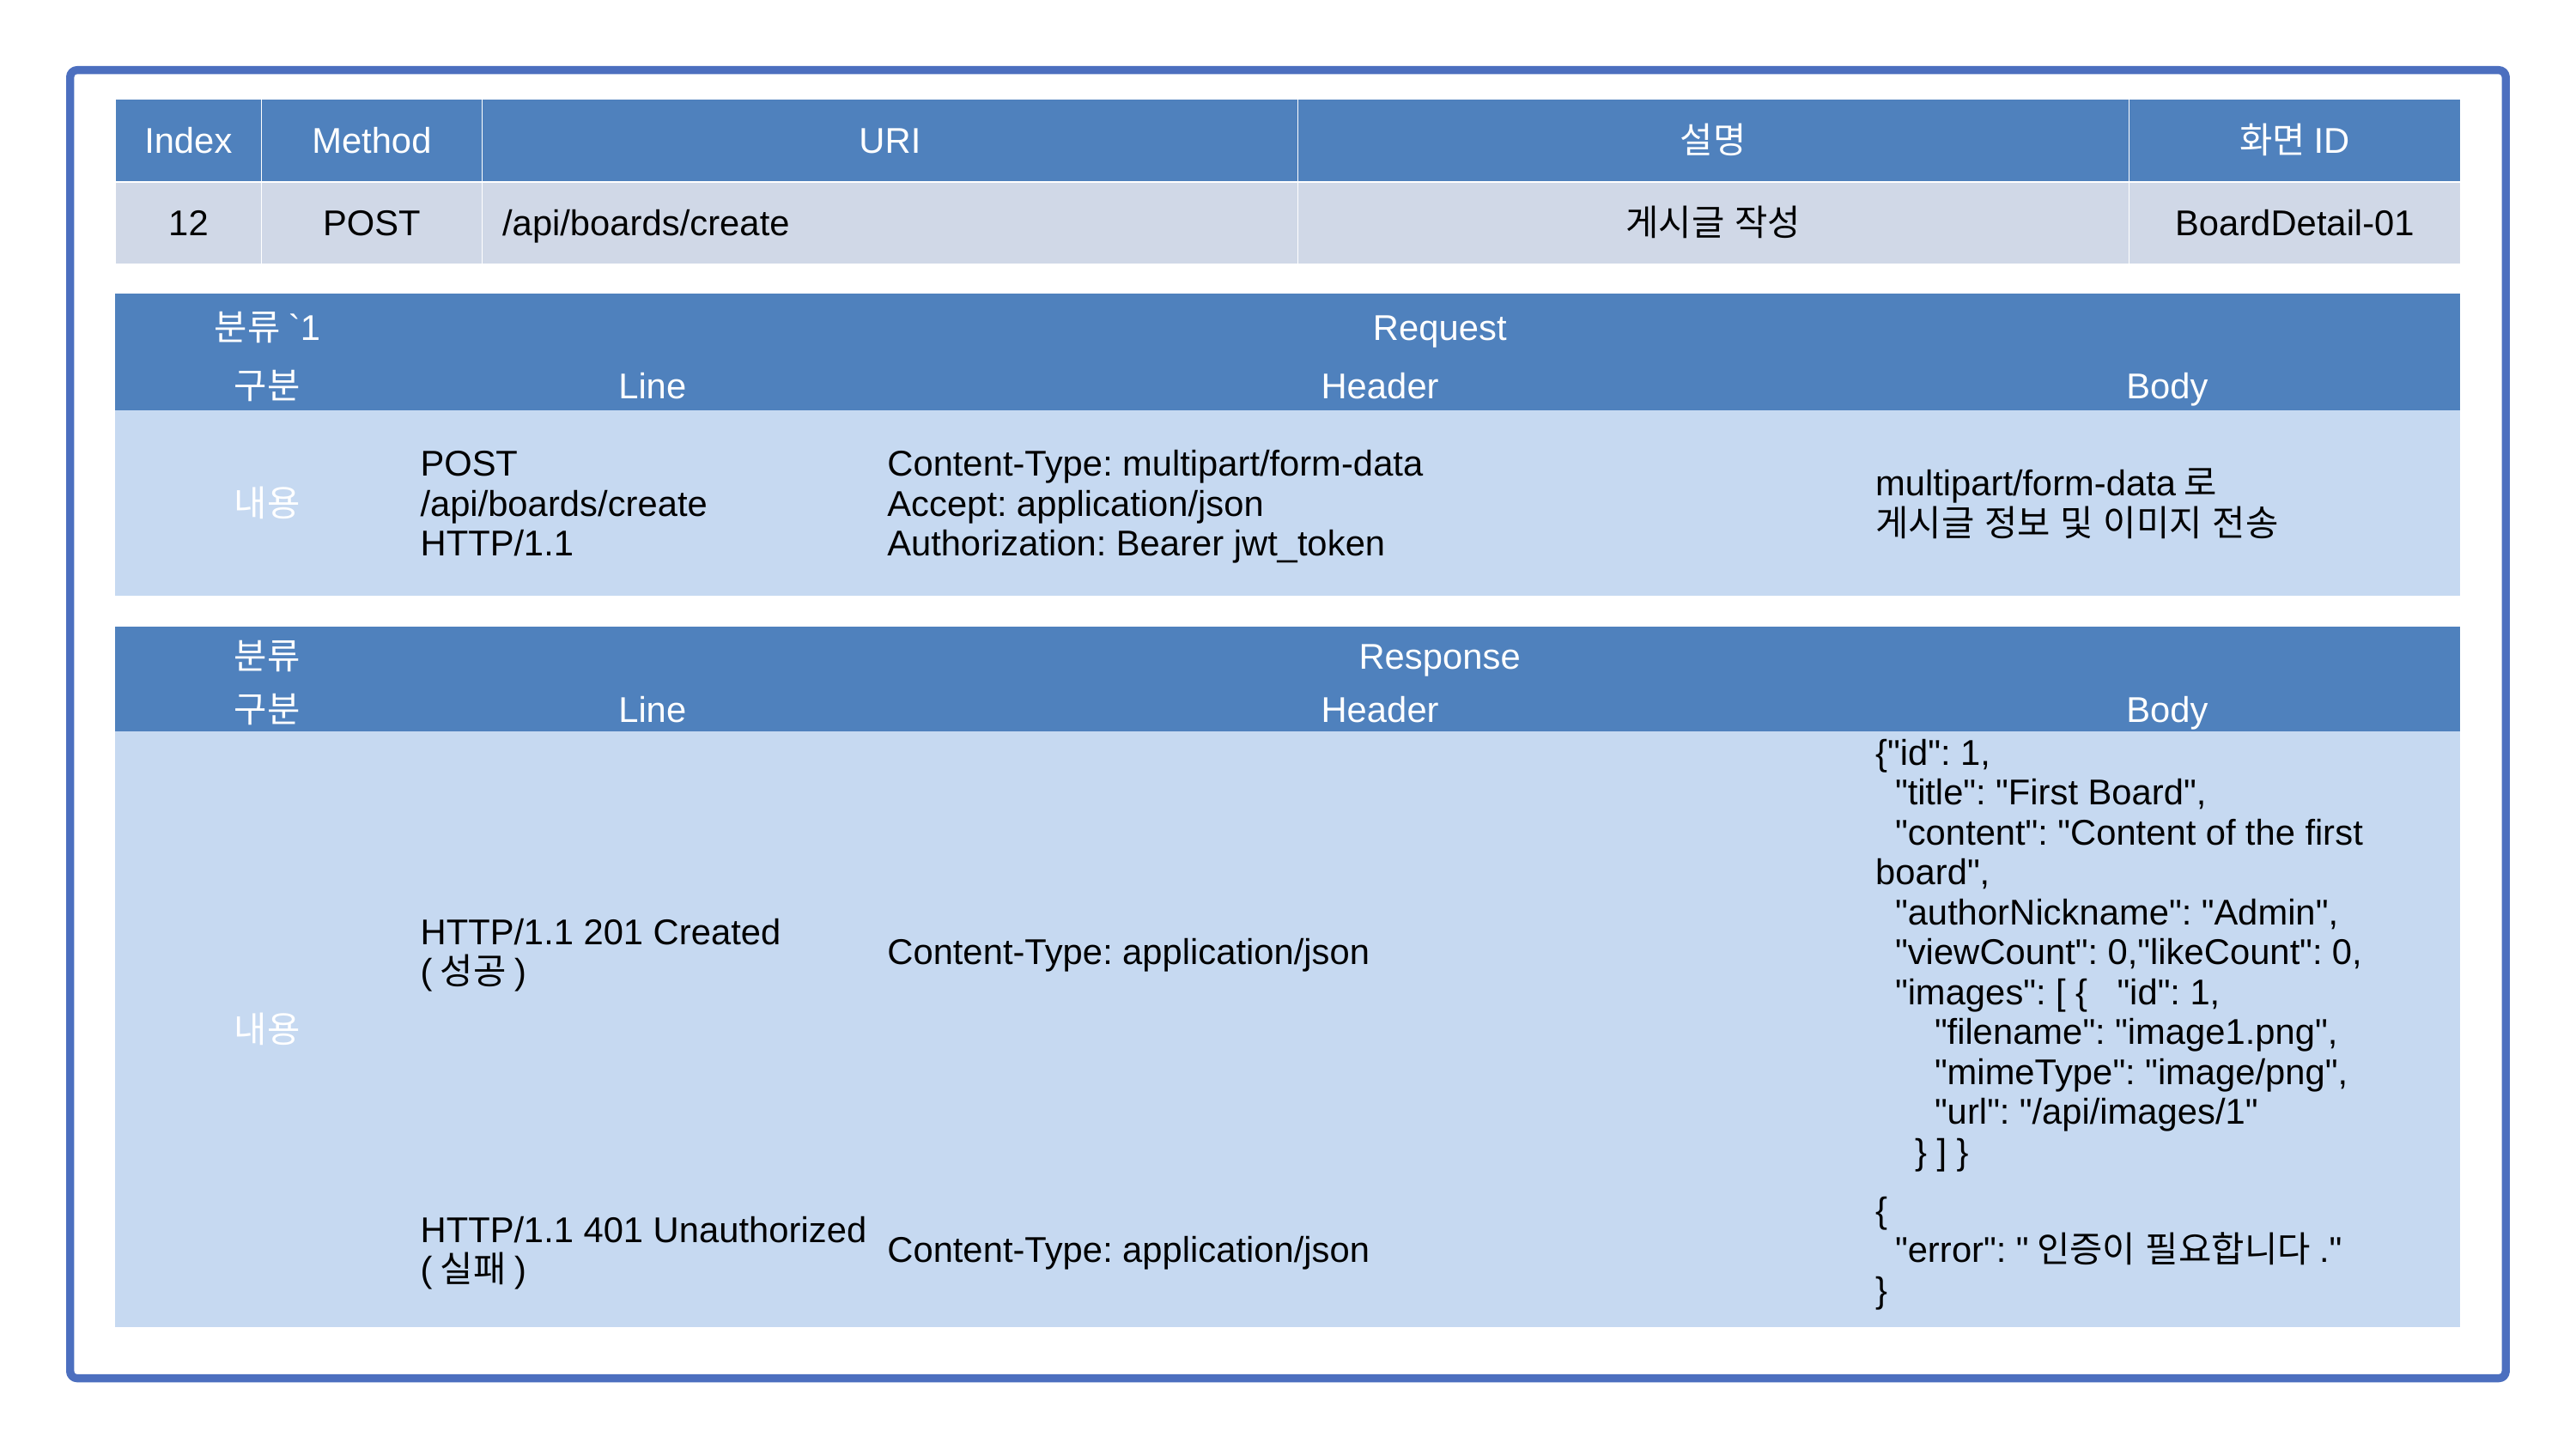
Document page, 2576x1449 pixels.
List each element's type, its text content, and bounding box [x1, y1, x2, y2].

table_header 분류`1 [115, 294, 419, 361]
table_cell HTTP/1.1 201 Created (성공) [419, 731, 886, 1172]
table_header 설명 [1298, 100, 2129, 181]
table_header Response [419, 627, 2460, 687]
table_header URI [483, 100, 1297, 181]
table_cell Body [1874, 687, 2460, 731]
table_header 화면ID [2129, 100, 2460, 181]
table_cell 12 [116, 183, 261, 264]
table_cell POST [262, 183, 482, 264]
table_cell Line [419, 687, 886, 731]
table_cell 구분 [115, 687, 419, 731]
table_cell 내용 [115, 731, 419, 1327]
table_cell Content-Type: application/json [886, 1172, 1874, 1327]
table_cell 구분 [115, 361, 419, 410]
text_box [70, 70, 2506, 1379]
table_cell { "error": "인증이 필요합니다." } [1874, 1172, 2460, 1327]
table_cell Header [886, 687, 1874, 731]
table_header Index [116, 100, 261, 181]
table_cell Content-Type: application/json [886, 731, 1874, 1172]
table_cell {"id": 1, "title": "First Board", "content": "Content of the first board", "authorNickname": "Admin", "viewCount": 0,"likeCount": 0, "images": [ { "id": 1, "filename": "image1.png", "mimeType": "image/png", "url": "/api/images/1" } ] } [1874, 731, 2460, 1172]
table_cell multipart/form-data로 게시글 정보 및 이미지 전송 [1874, 410, 2460, 596]
table_cell Body [1874, 361, 2460, 410]
table_cell Header [886, 361, 1874, 410]
table_cell Content-Type: multipart/form-data Accept: application/json Authorization: Bearer jwt_token [886, 410, 1874, 596]
table_cell POST /api/boards/create HTTP/1.1 [419, 410, 886, 596]
table_cell BoardDetail-01 [2129, 183, 2460, 264]
table_cell /api/boards/create [483, 183, 1297, 264]
table_header Method [262, 100, 482, 181]
table_header Request [419, 294, 2460, 361]
table_cell 게시글 작성 [1298, 183, 2129, 264]
table_cell HTTP/1.1 401 Unauthorized (실패) [419, 1172, 886, 1327]
table_cell 내용 [115, 410, 419, 596]
table_header 분류 [115, 627, 419, 687]
table_cell Line [419, 361, 886, 410]
